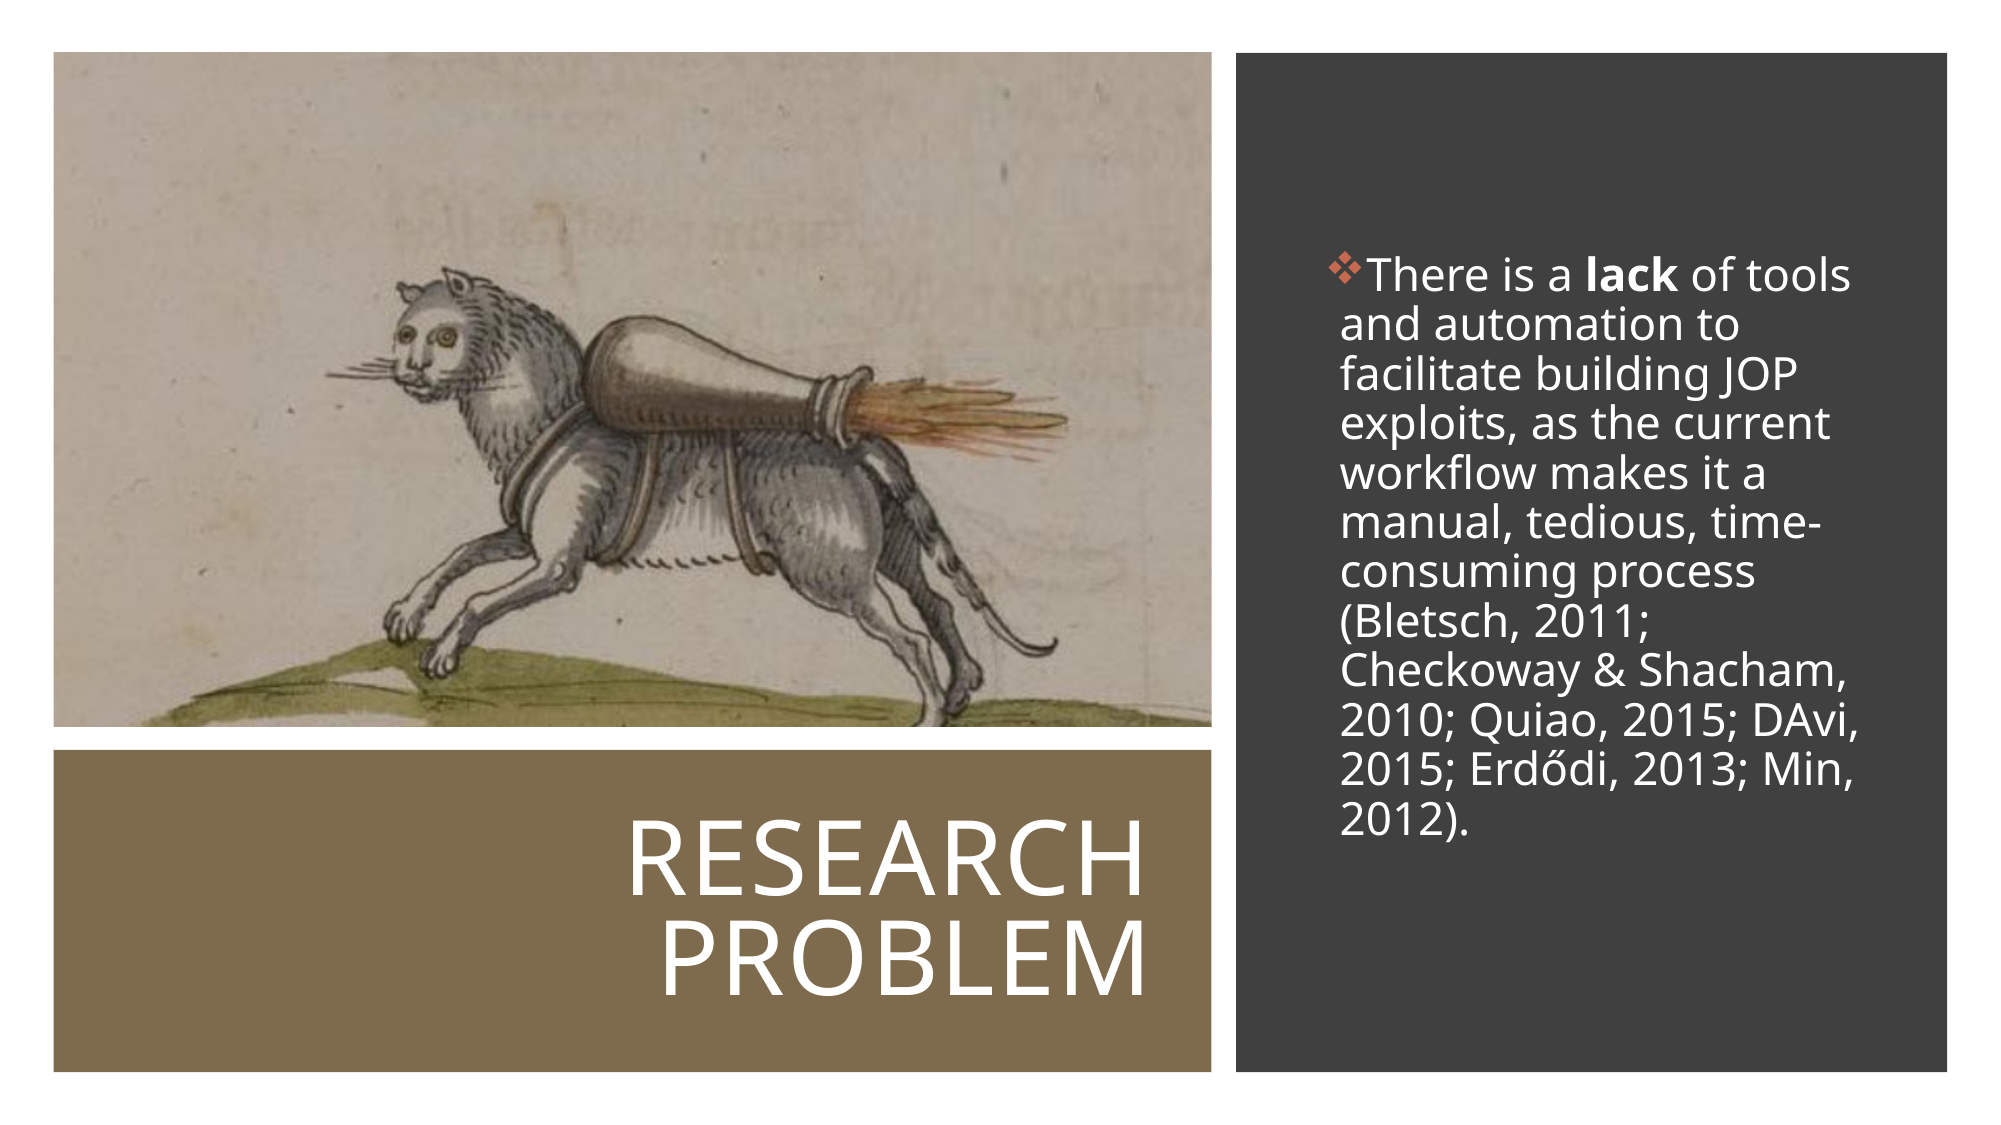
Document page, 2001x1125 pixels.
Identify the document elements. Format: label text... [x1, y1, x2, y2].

text_box [52, 749, 1213, 1073]
text_box [1235, 51, 1948, 1074]
title Research Problem [85, 782, 1168, 1049]
list There is a lack of tools and automation to facilitate building JOP exploits, as the current workflow makes it a manual, tedious, time-consuming process (Bletsch, 2011; Checkoway & Shacham, 2010; Quiao, 2015; DAvi, 2015; Erdődi, 2013; Min, 2012). [1317, 150, 1879, 947]
picture [53, 52, 1212, 727]
